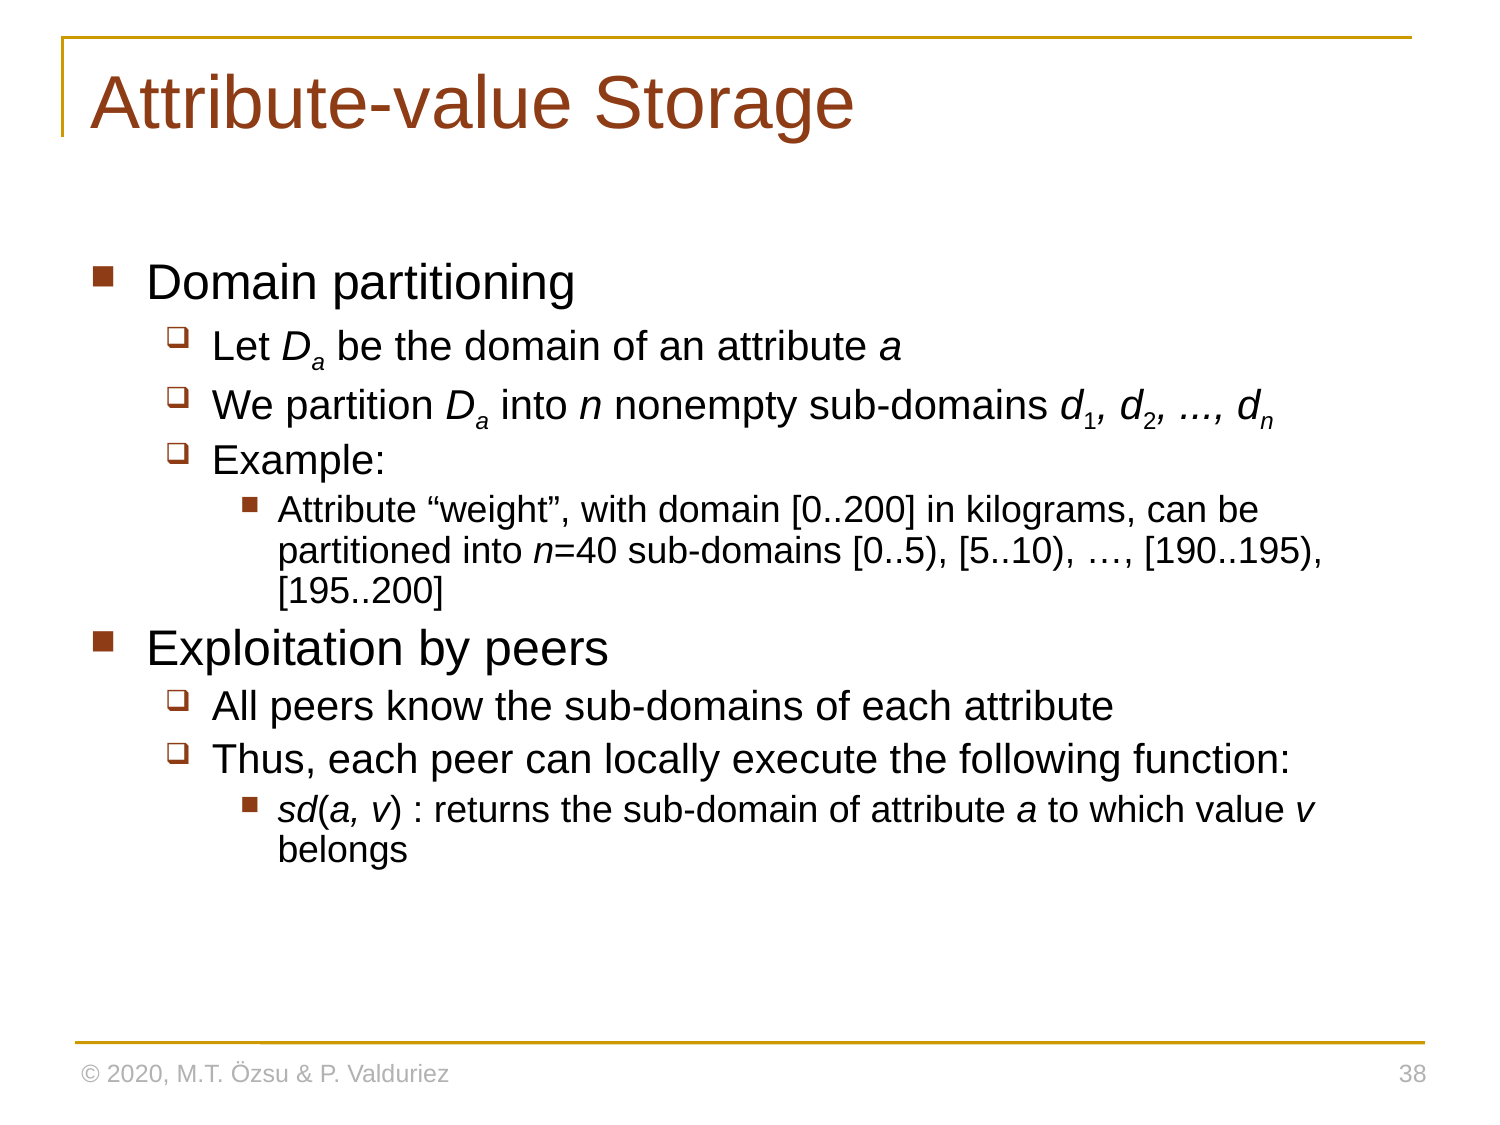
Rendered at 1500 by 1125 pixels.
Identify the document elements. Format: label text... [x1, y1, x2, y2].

footer © 2020, M.T. Özsu & P. Valduriez [66, 1042, 573, 1103]
title Attribute-value Storage [74, 45, 1426, 233]
slide_number 38 [1104, 1042, 1442, 1103]
list Domain partitioning Let Da be the domain of an attribute a We partition Da into n nonempty sub-domains d1, d2, ..., dn Example: Attribute “weight”, with domain [0..200] in kilograms, can be partitioned into n=40 sub-domains [0..5), [5..10), …, [190..195), [195..200] Exploitation by peers All peers know the sub-domains of each attribute Thus, each peer can locally execute the following function: sd(a, v) : returns the sub-domain of attribute a to which value v belongs [74, 249, 1426, 993]
